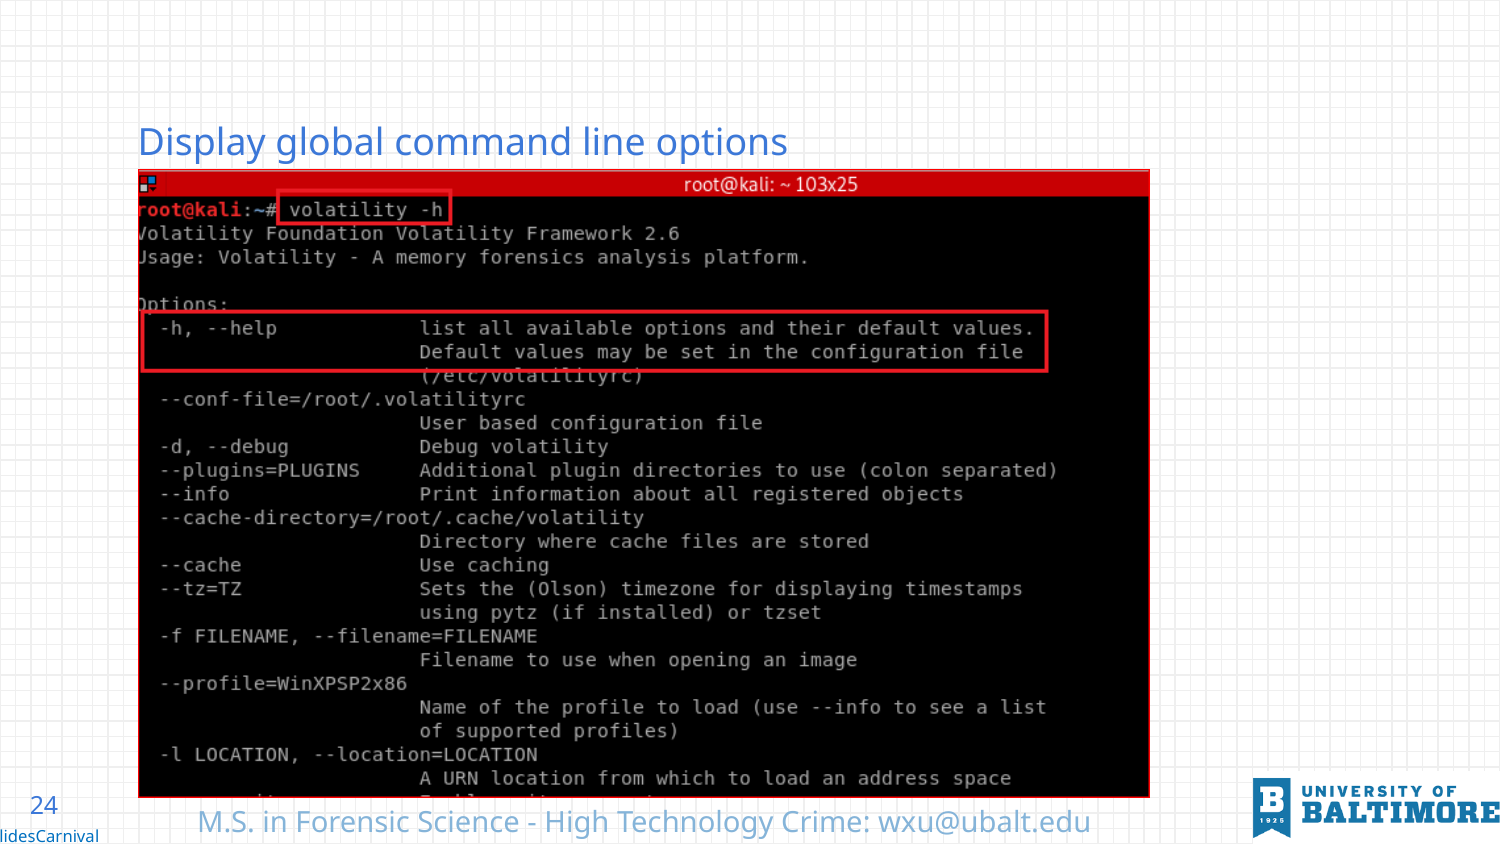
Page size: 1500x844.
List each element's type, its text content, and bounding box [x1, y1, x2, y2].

picture [138, 168, 1150, 798]
title Display global command line options [122, 36, 1237, 178]
picture [1253, 771, 1500, 844]
slide_number 24 [14, 774, 105, 840]
